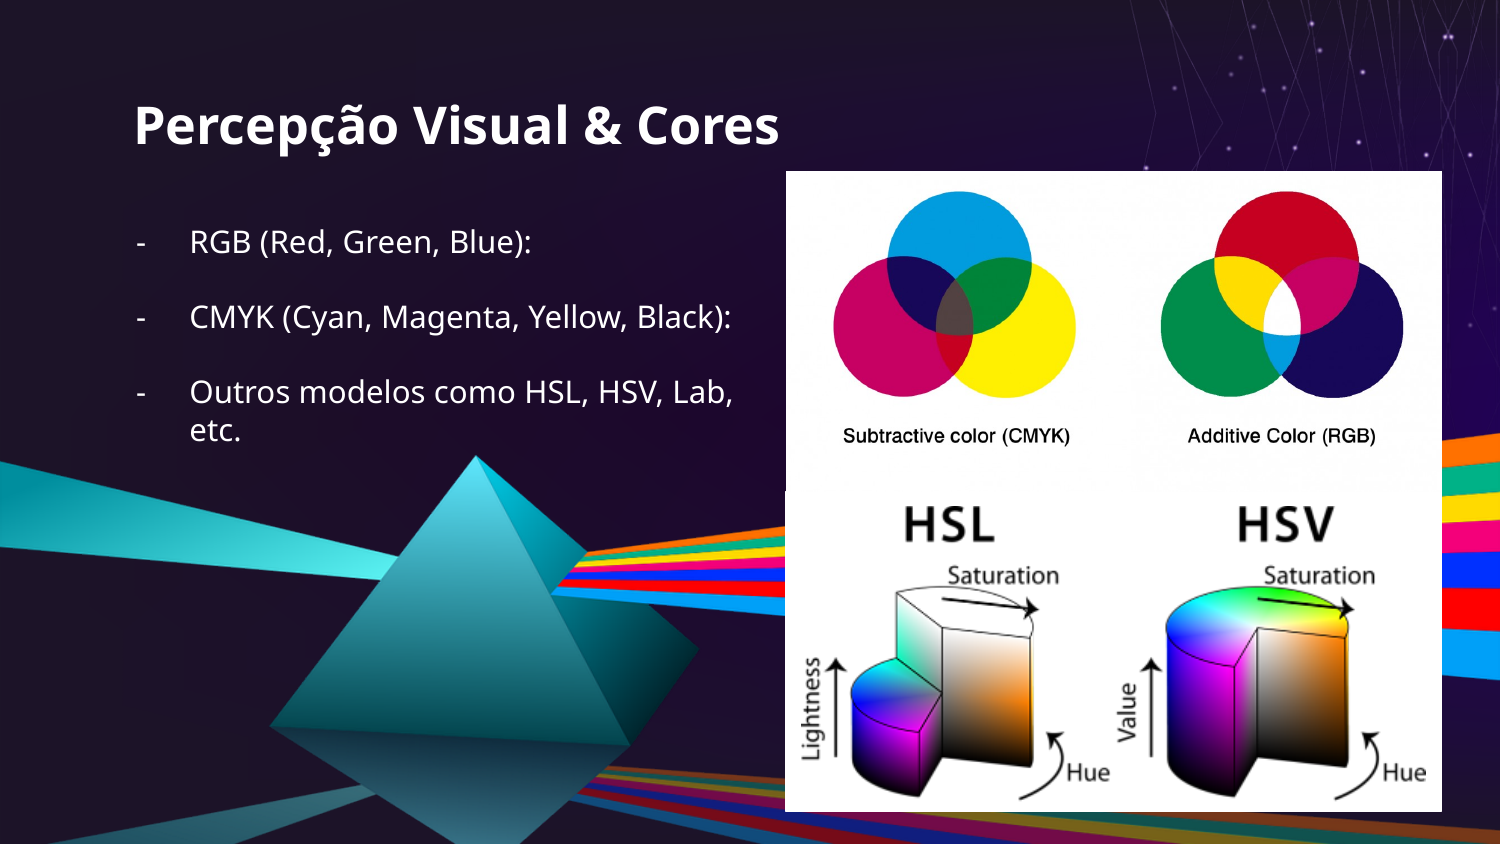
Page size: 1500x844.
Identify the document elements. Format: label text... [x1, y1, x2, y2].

picture [0, 0, 1500, 844]
title Percepção Visual & Cores [118, 77, 1382, 172]
subtitle RGB (Red, Green, Blue): CMYK (Cyan, Magenta, Yellow, Black): Outros modelos como HSL, HSV, Lab, etc. [99, 207, 777, 340]
